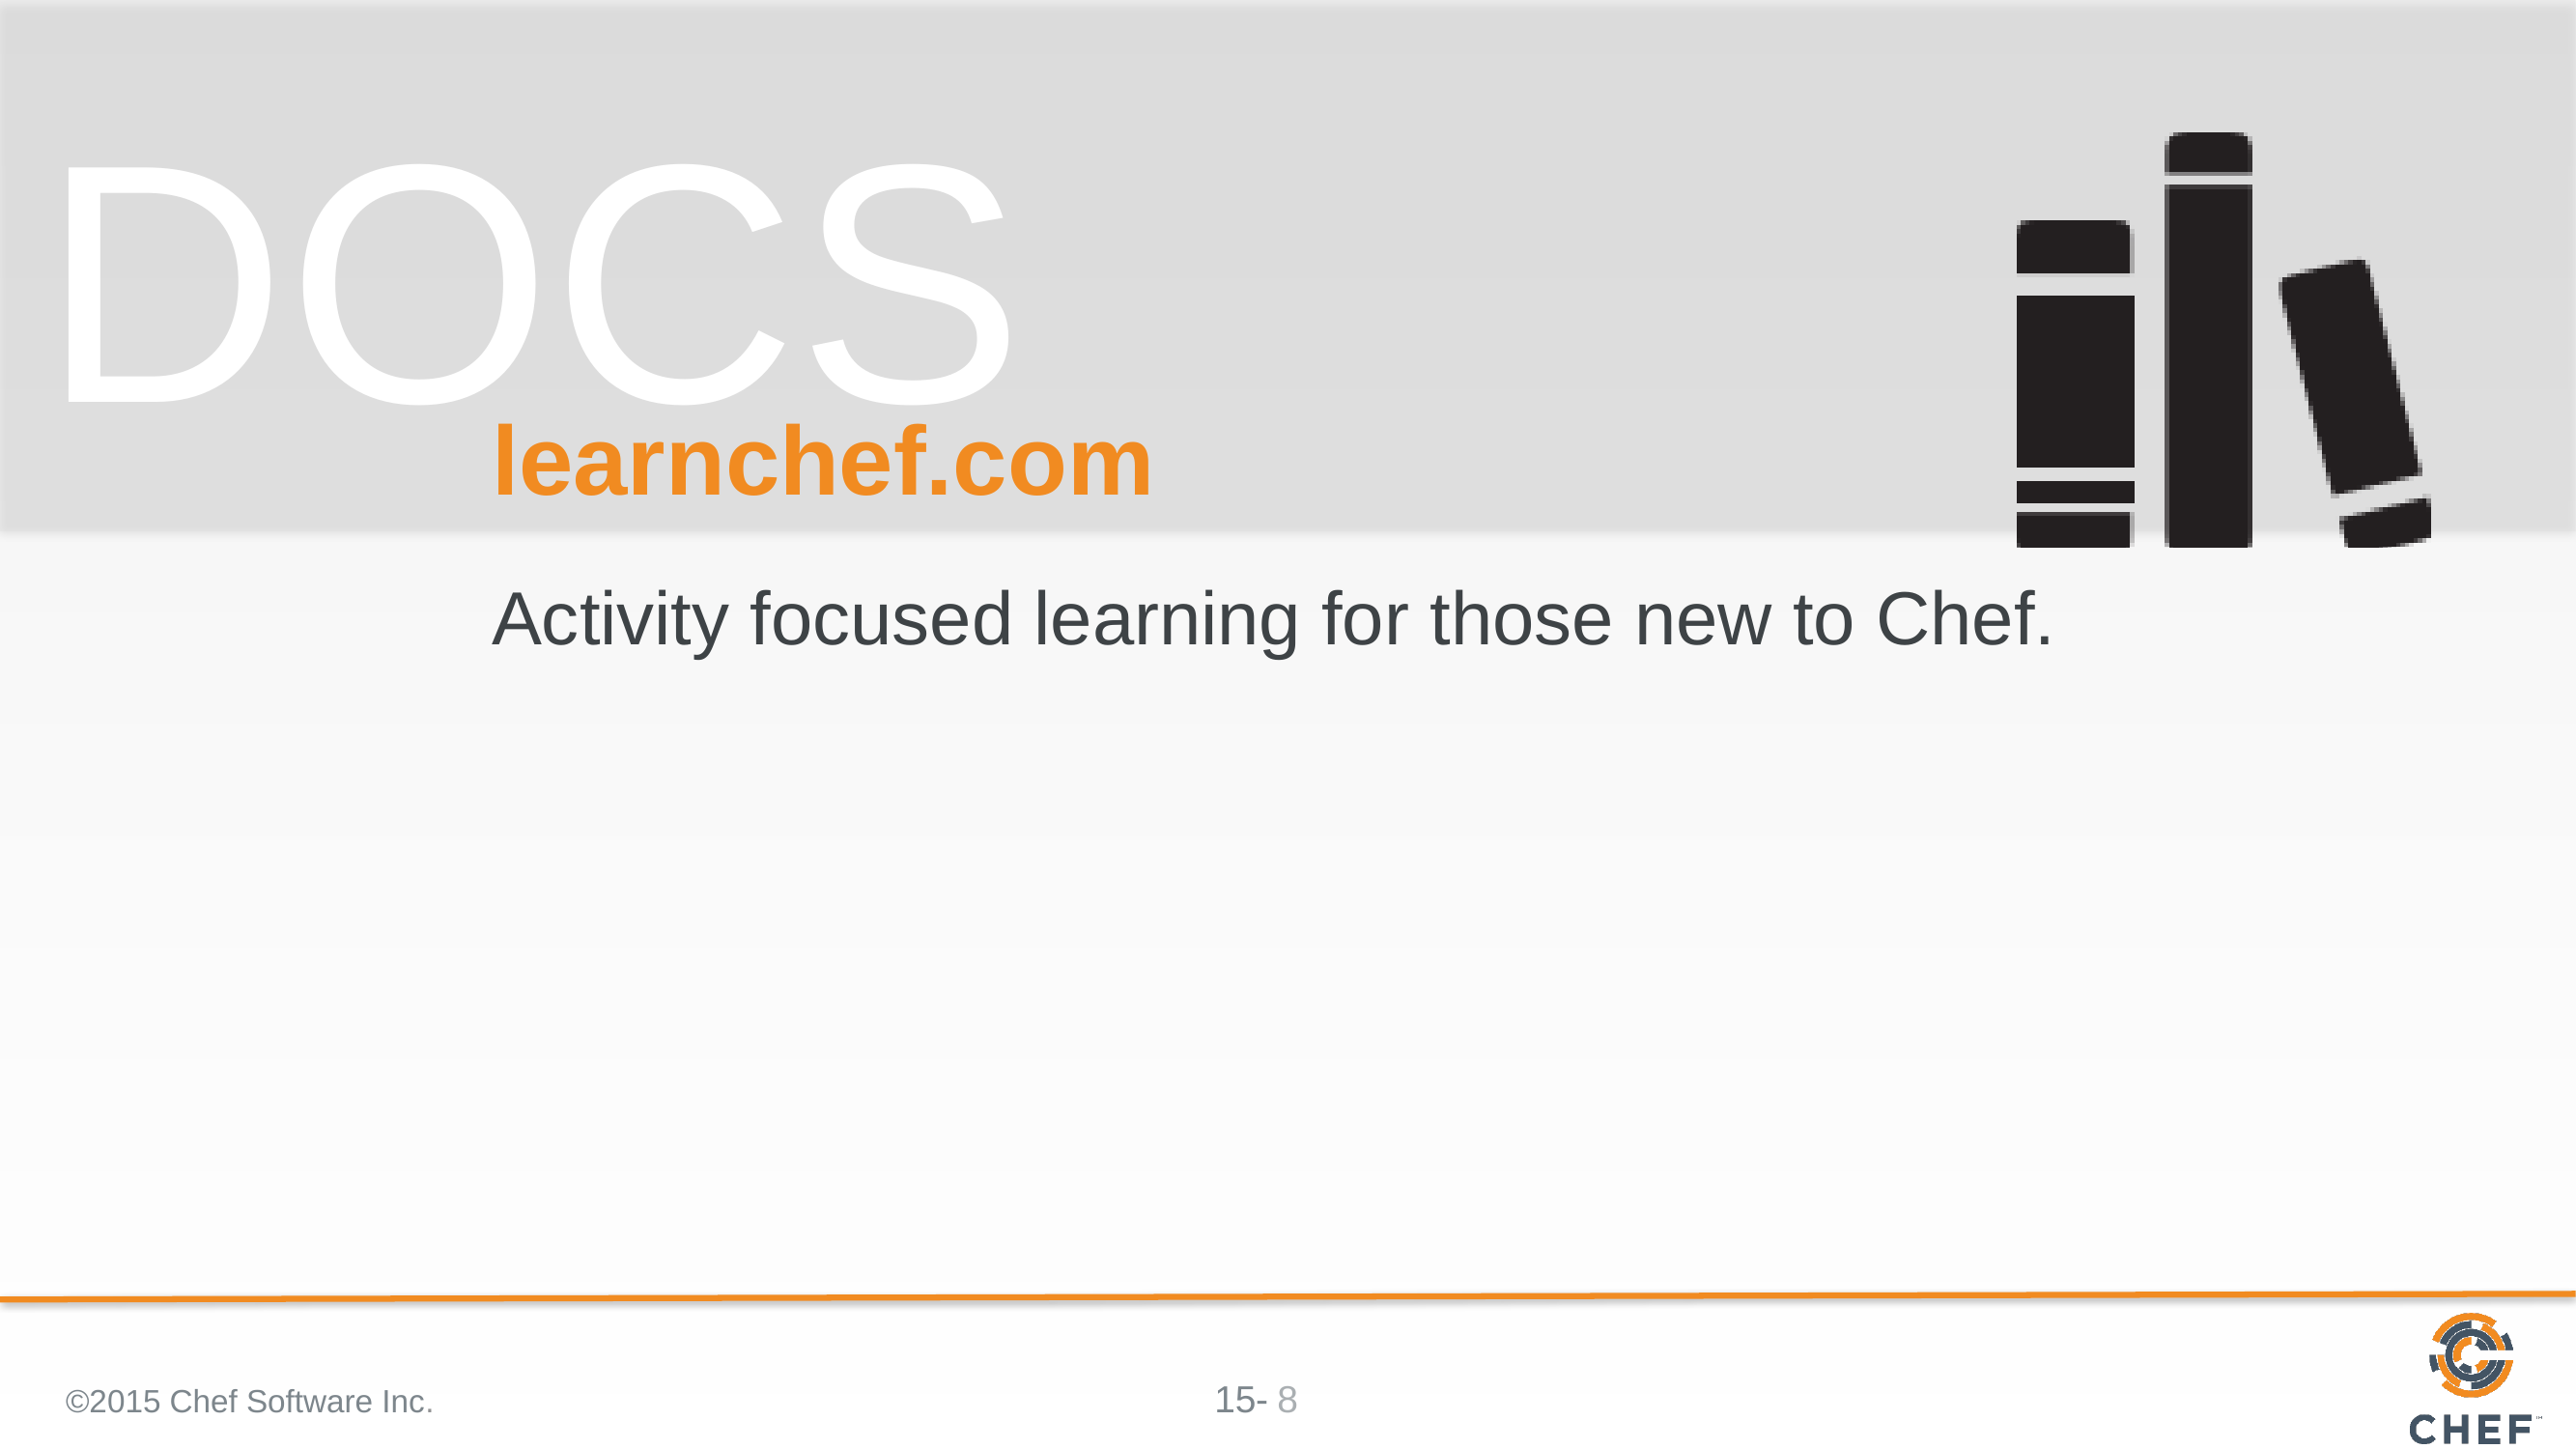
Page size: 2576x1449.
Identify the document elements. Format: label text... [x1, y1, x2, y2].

picture [2399, 1297, 2550, 1449]
footer ©2015 Chef Software Inc. [51, 1359, 952, 1440]
slide_number 8 [998, 1359, 1578, 1437]
subtitle Activity focused learning for those new to Chef. [477, 555, 2217, 1087]
title learnchef.com [477, 395, 2217, 531]
